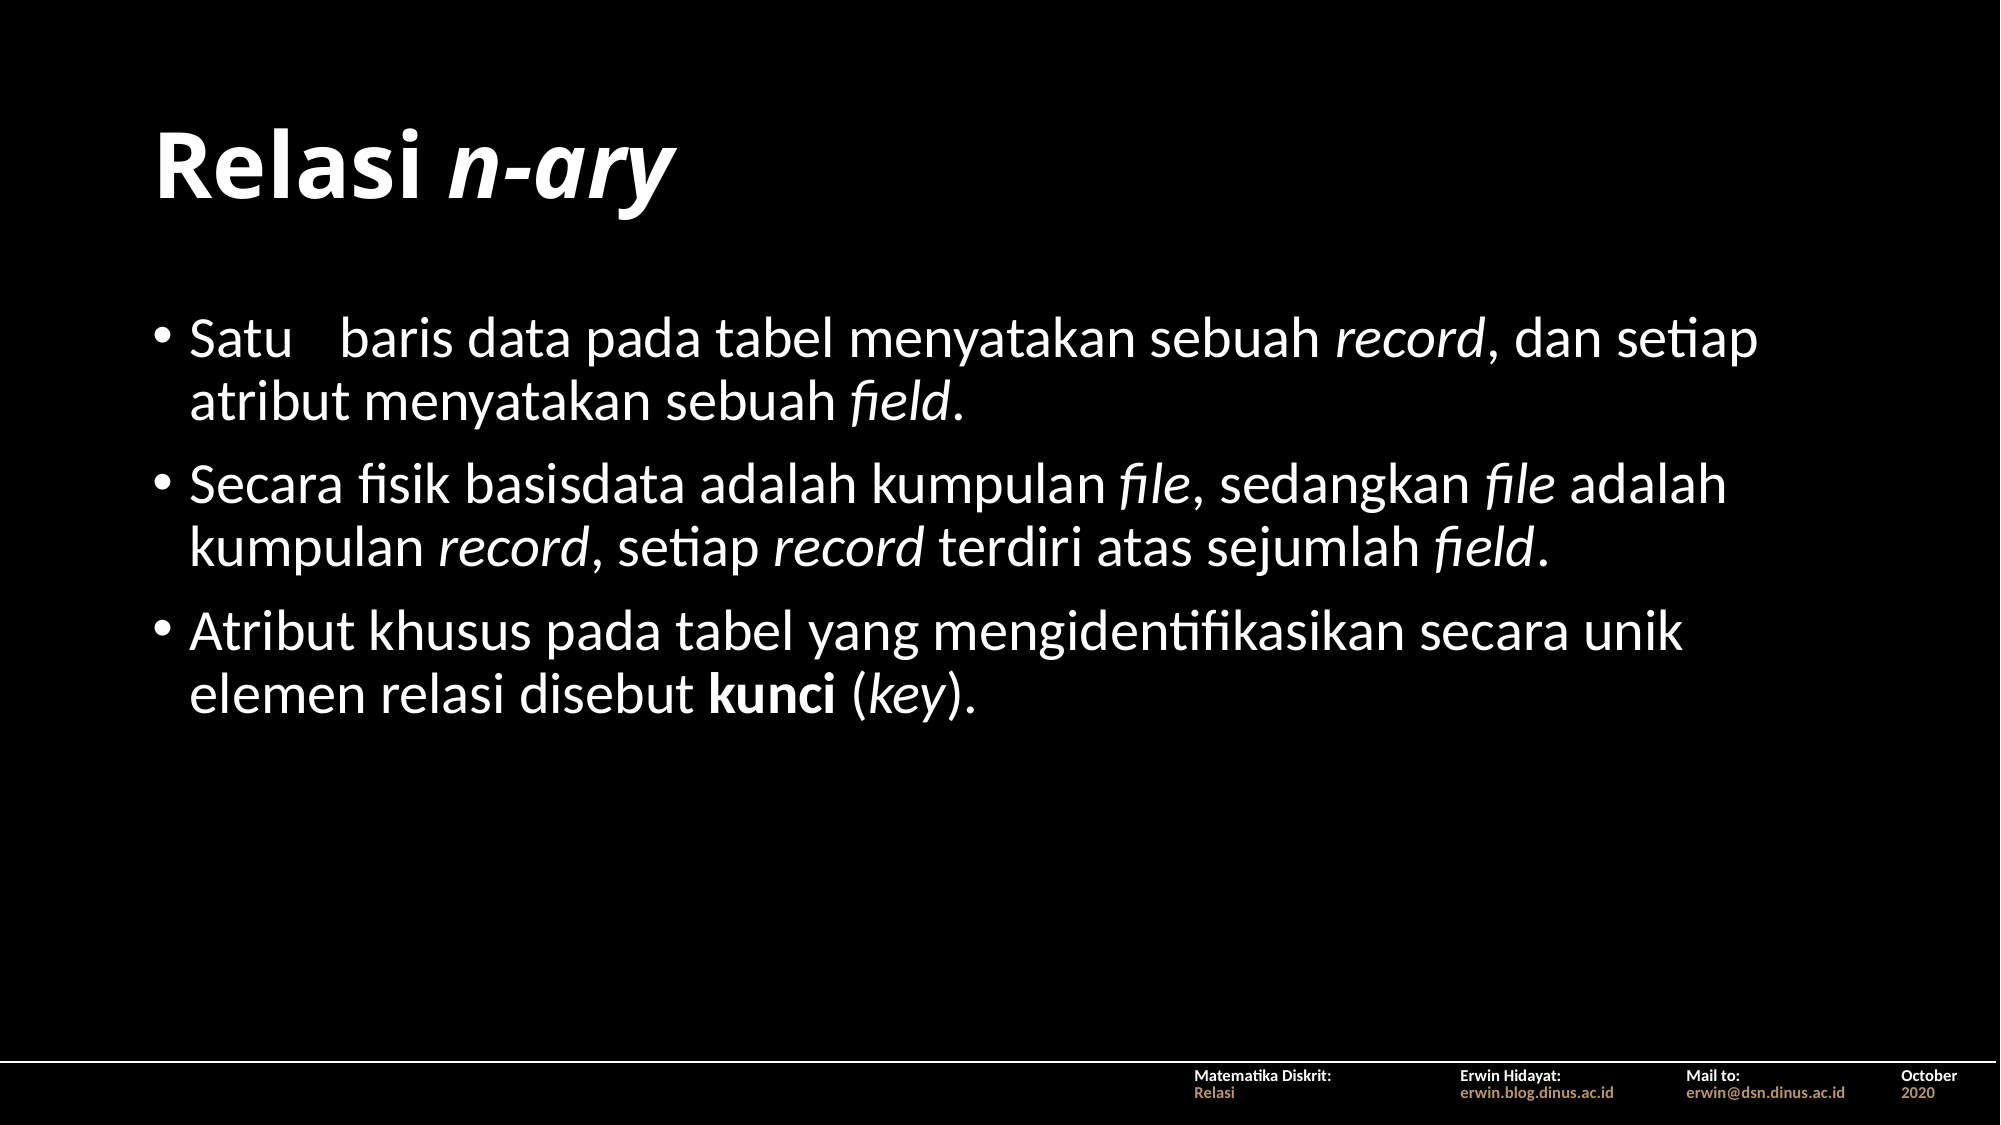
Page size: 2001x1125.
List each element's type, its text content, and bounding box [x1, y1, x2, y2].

list Satu baris data pada tabel menyatakan sebuah record, dan setiap atribut menyatakan sebuah field. Secara fisik basisdata adalah kumpulan file, sedangkan file adalah kumpulan record, setiap record terdiri atas sejumlah field. Atribut khusus pada tabel yang mengidentifikasikan secara unik elemen relasi disebut kunci (key). [137, 299, 1863, 1014]
title Relasi n-ary [137, 59, 1863, 278]
